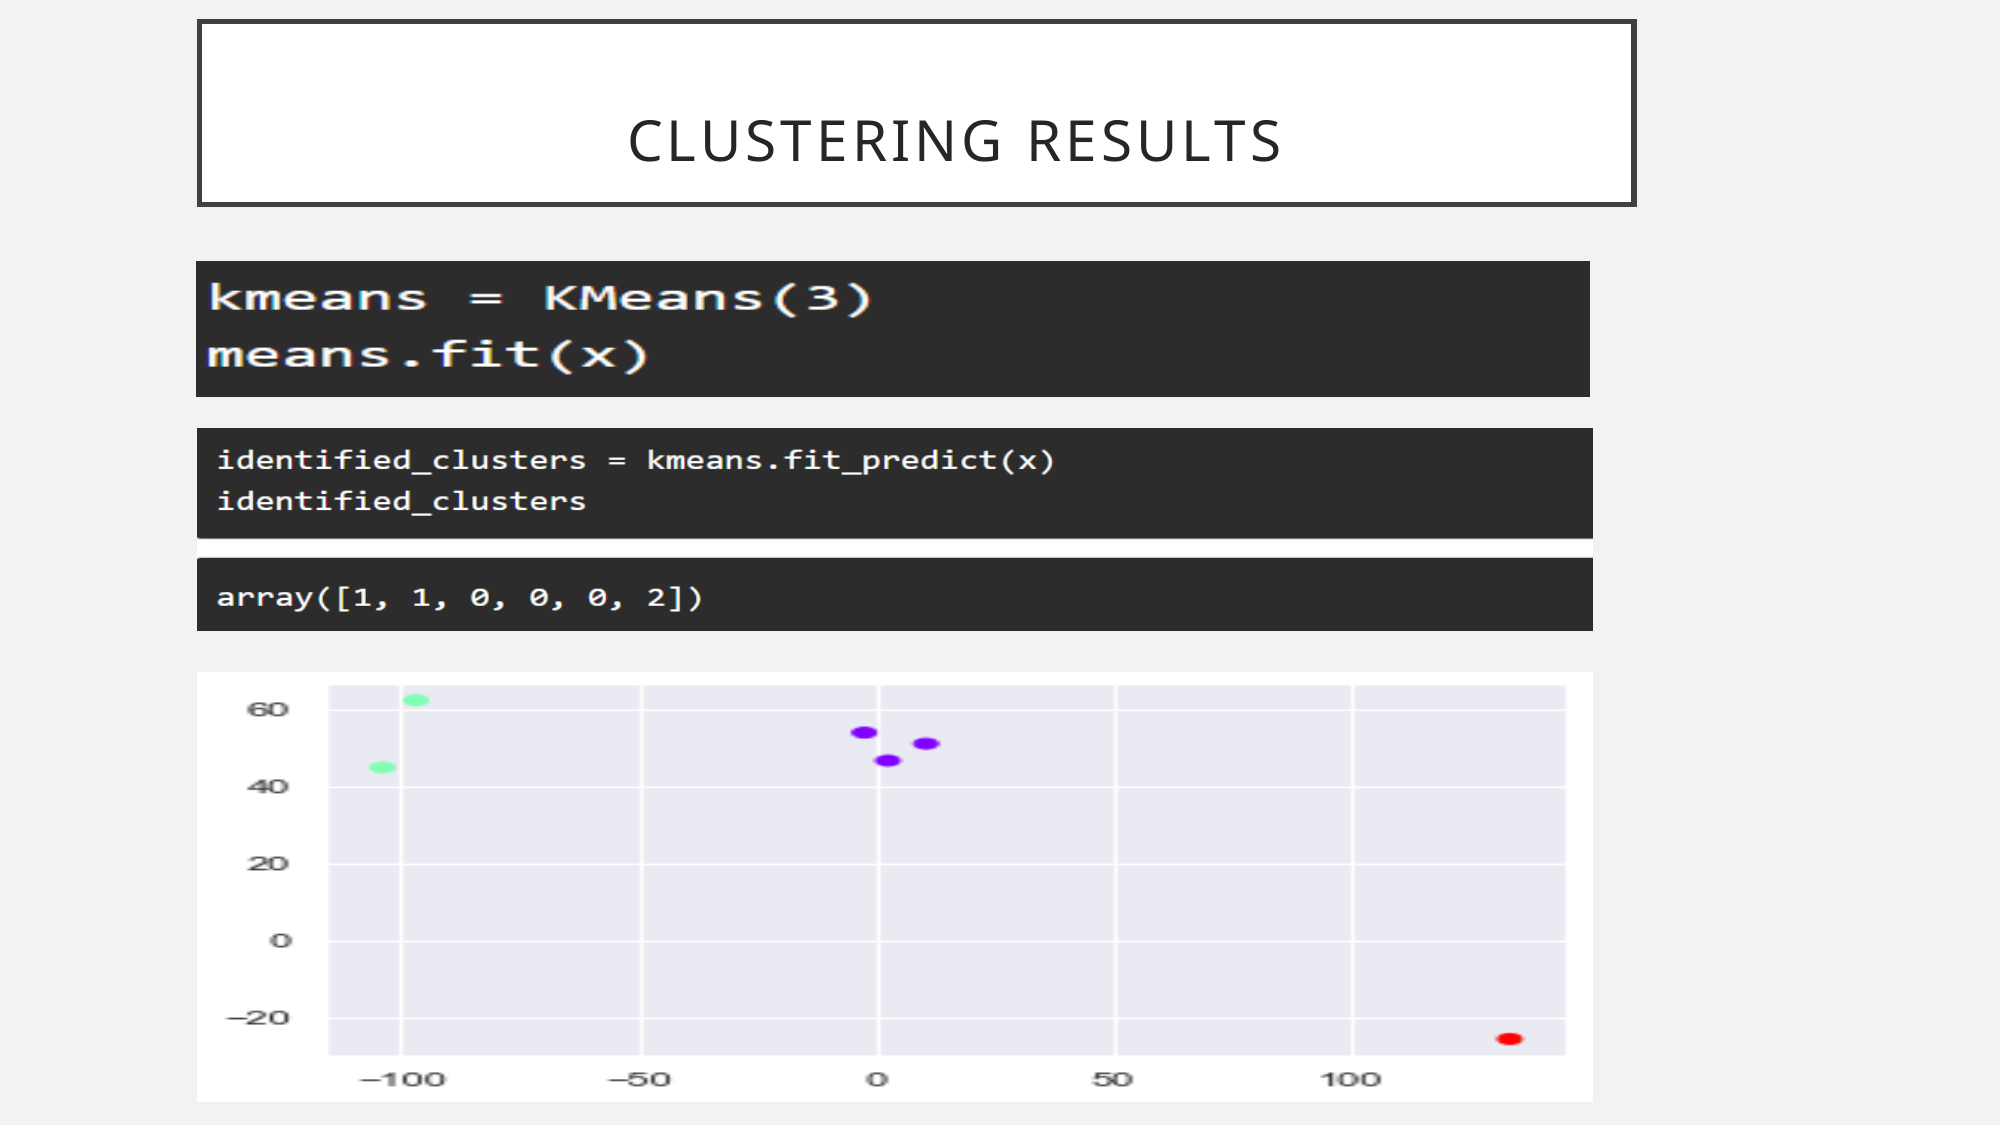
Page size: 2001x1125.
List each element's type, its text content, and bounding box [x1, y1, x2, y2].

picture [197, 428, 1593, 631]
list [196, 261, 1590, 397]
picture [197, 672, 1593, 1102]
title Clustering Results [197, 19, 1637, 207]
